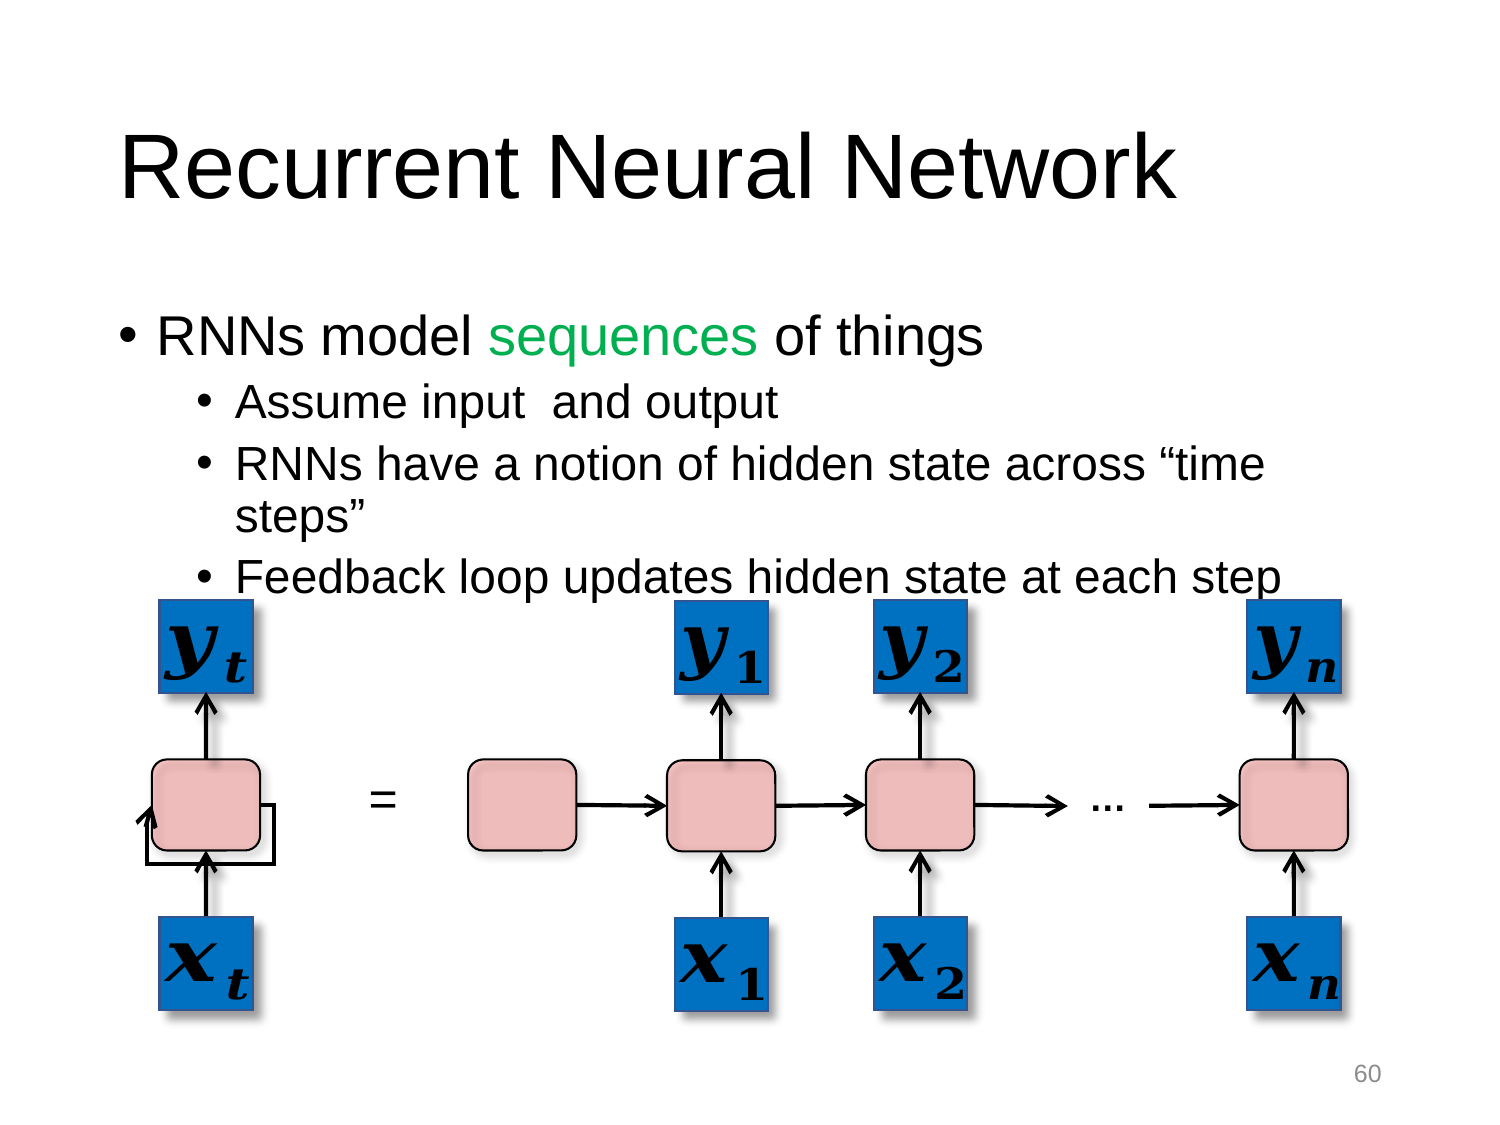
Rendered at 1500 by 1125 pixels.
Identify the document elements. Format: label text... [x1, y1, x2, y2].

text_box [151, 600, 1349, 1011]
title Recurrent Neural Network [103, 59, 1397, 278]
slide_number 60 [1059, 1042, 1397, 1103]
